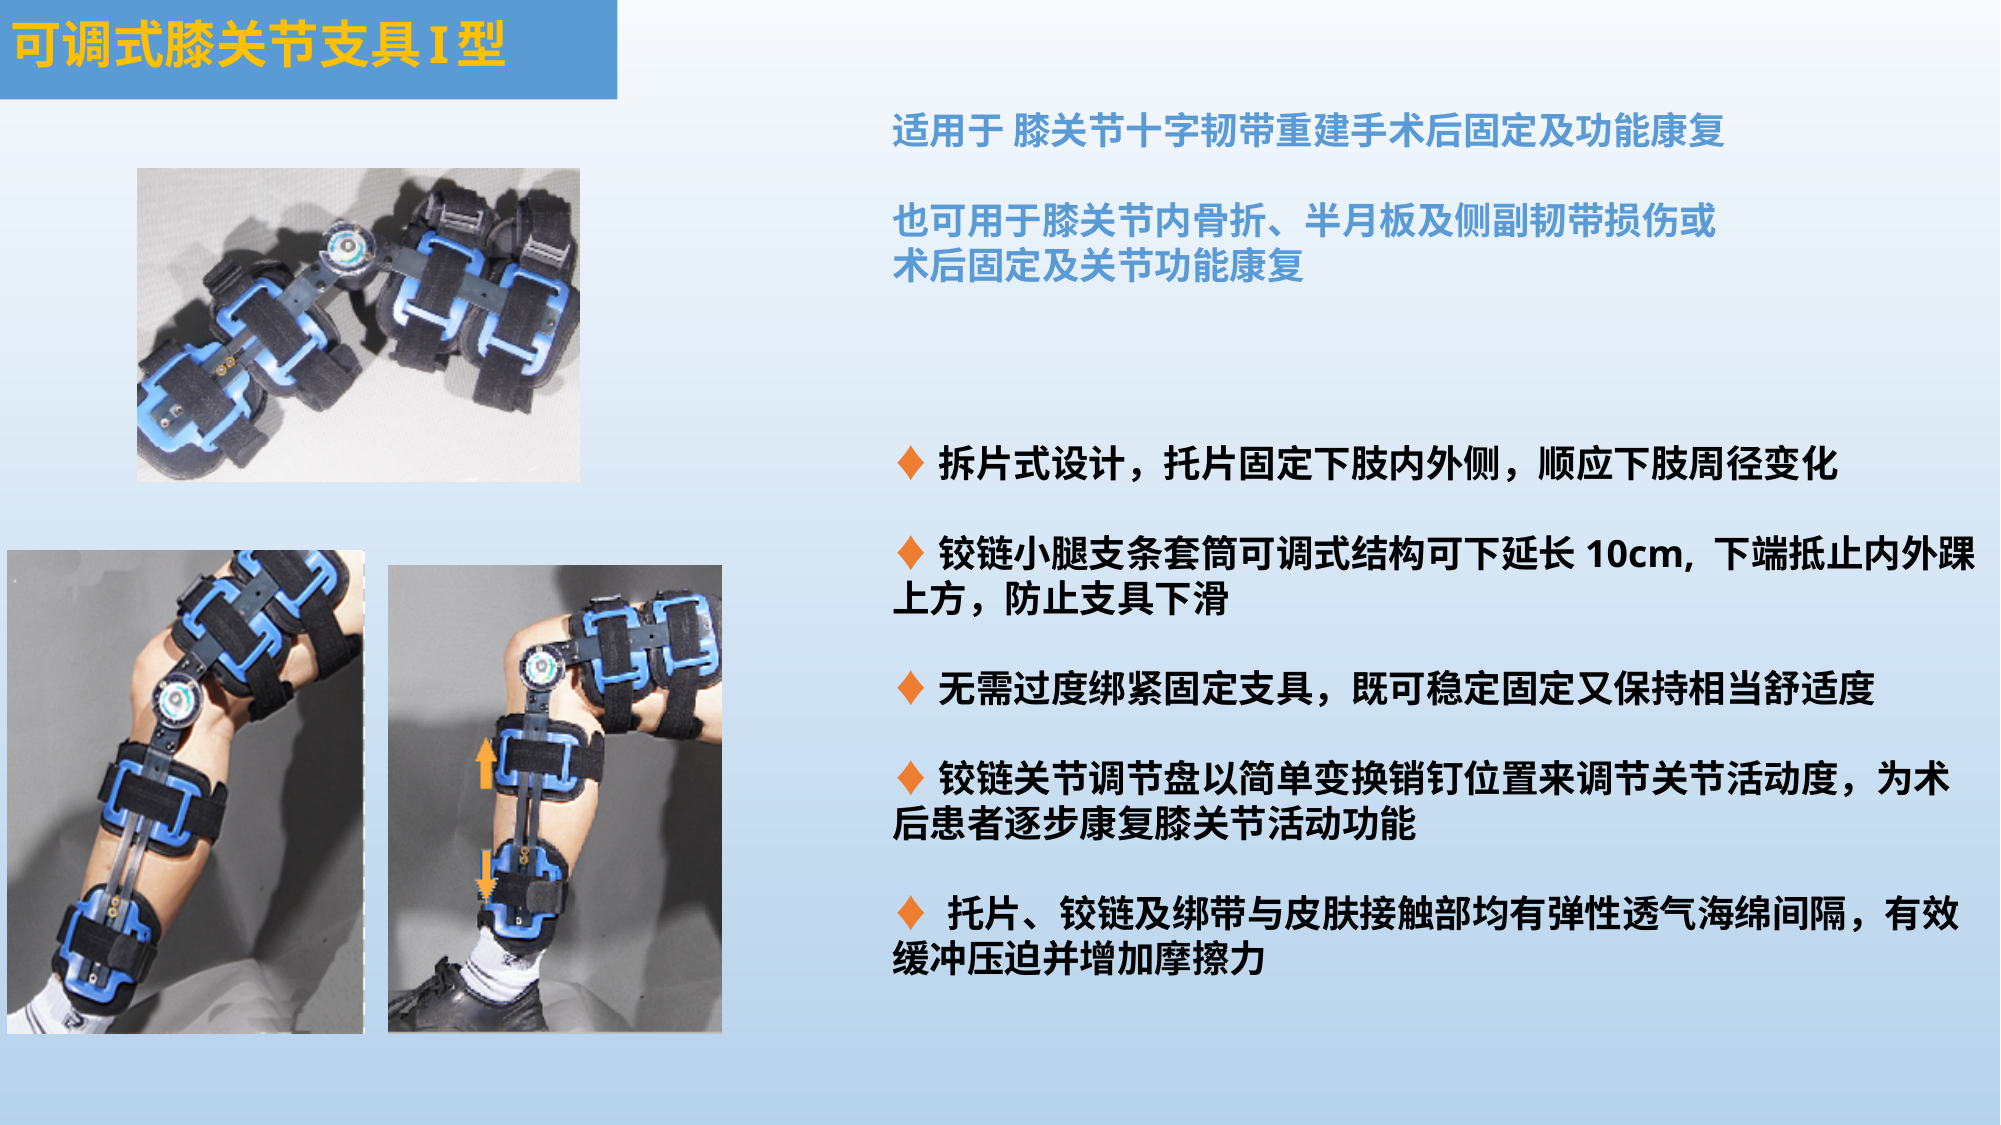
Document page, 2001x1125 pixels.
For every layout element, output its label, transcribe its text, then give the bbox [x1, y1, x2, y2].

picture [388, 565, 722, 1034]
text_box ♦拆片式设计，托片固定下肢内外侧，顺应下肢周径变化 ♦铰链小腿支条套筒可调式结构可下延长10cm, 下端抵止内外踝上方，防止支具下滑 ♦无需过度绑紧固定支具，既可稳定固定又保持相当舒适度 ♦铰链关节调节盘以简单变换销钉位置来调节关节活动度，为术后患者逐步康复膝关节活动功能 ♦ 托片、铰链及绑带与皮肤接触部均有弹性透气海绵间隔，有效缓冲压迫并增加摩擦力 [877, 432, 1993, 1033]
picture [6, 550, 365, 1034]
text_box 适用于 膝关节十字韧带重建手术后固定及功能康复 也可用于膝关节内骨折、半月板及侧副韧带损伤或术后固定及关节功能康复 [877, 99, 1768, 295]
text_box 可调式膝关节支具I型 [0, 0, 618, 100]
picture [137, 168, 580, 482]
text_box [137, 299, 1863, 1014]
